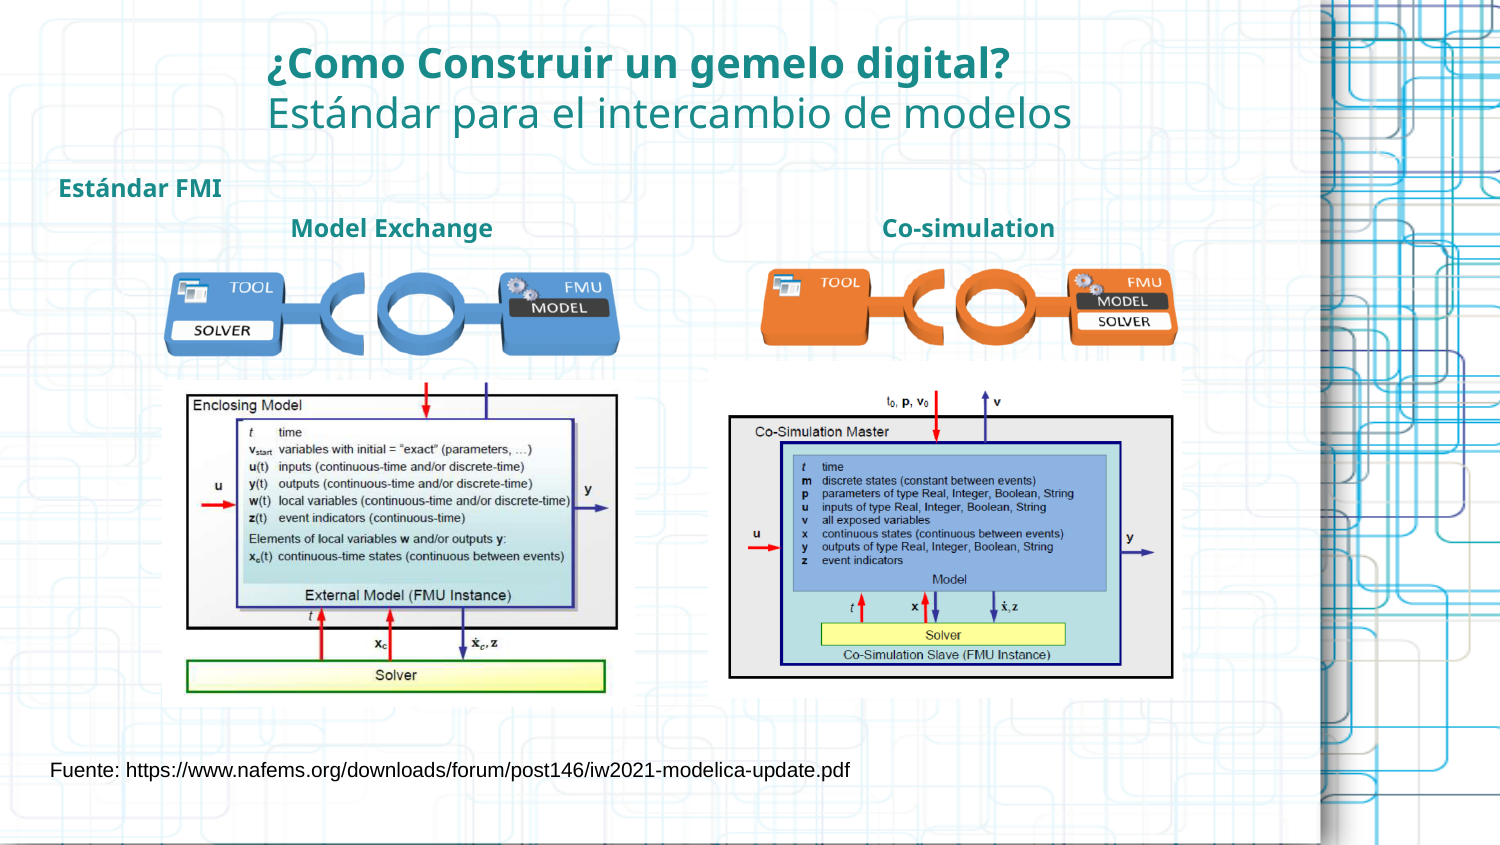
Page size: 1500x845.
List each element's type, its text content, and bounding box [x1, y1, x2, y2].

picture [0, 0, 1500, 845]
text_box Co-simulation [758, 204, 1179, 250]
text_box Model Exchange [193, 204, 590, 250]
title ¿Como Construir un gemelo digital? Estándar para el intercambio de modelos [59, 16, 1292, 158]
text_box Estándar FMI [43, 165, 345, 211]
text_box Fuente: https://www.nafems.org/downloads/forum/post146/iw2021-modelica-update.pdf [29, 749, 1056, 807]
